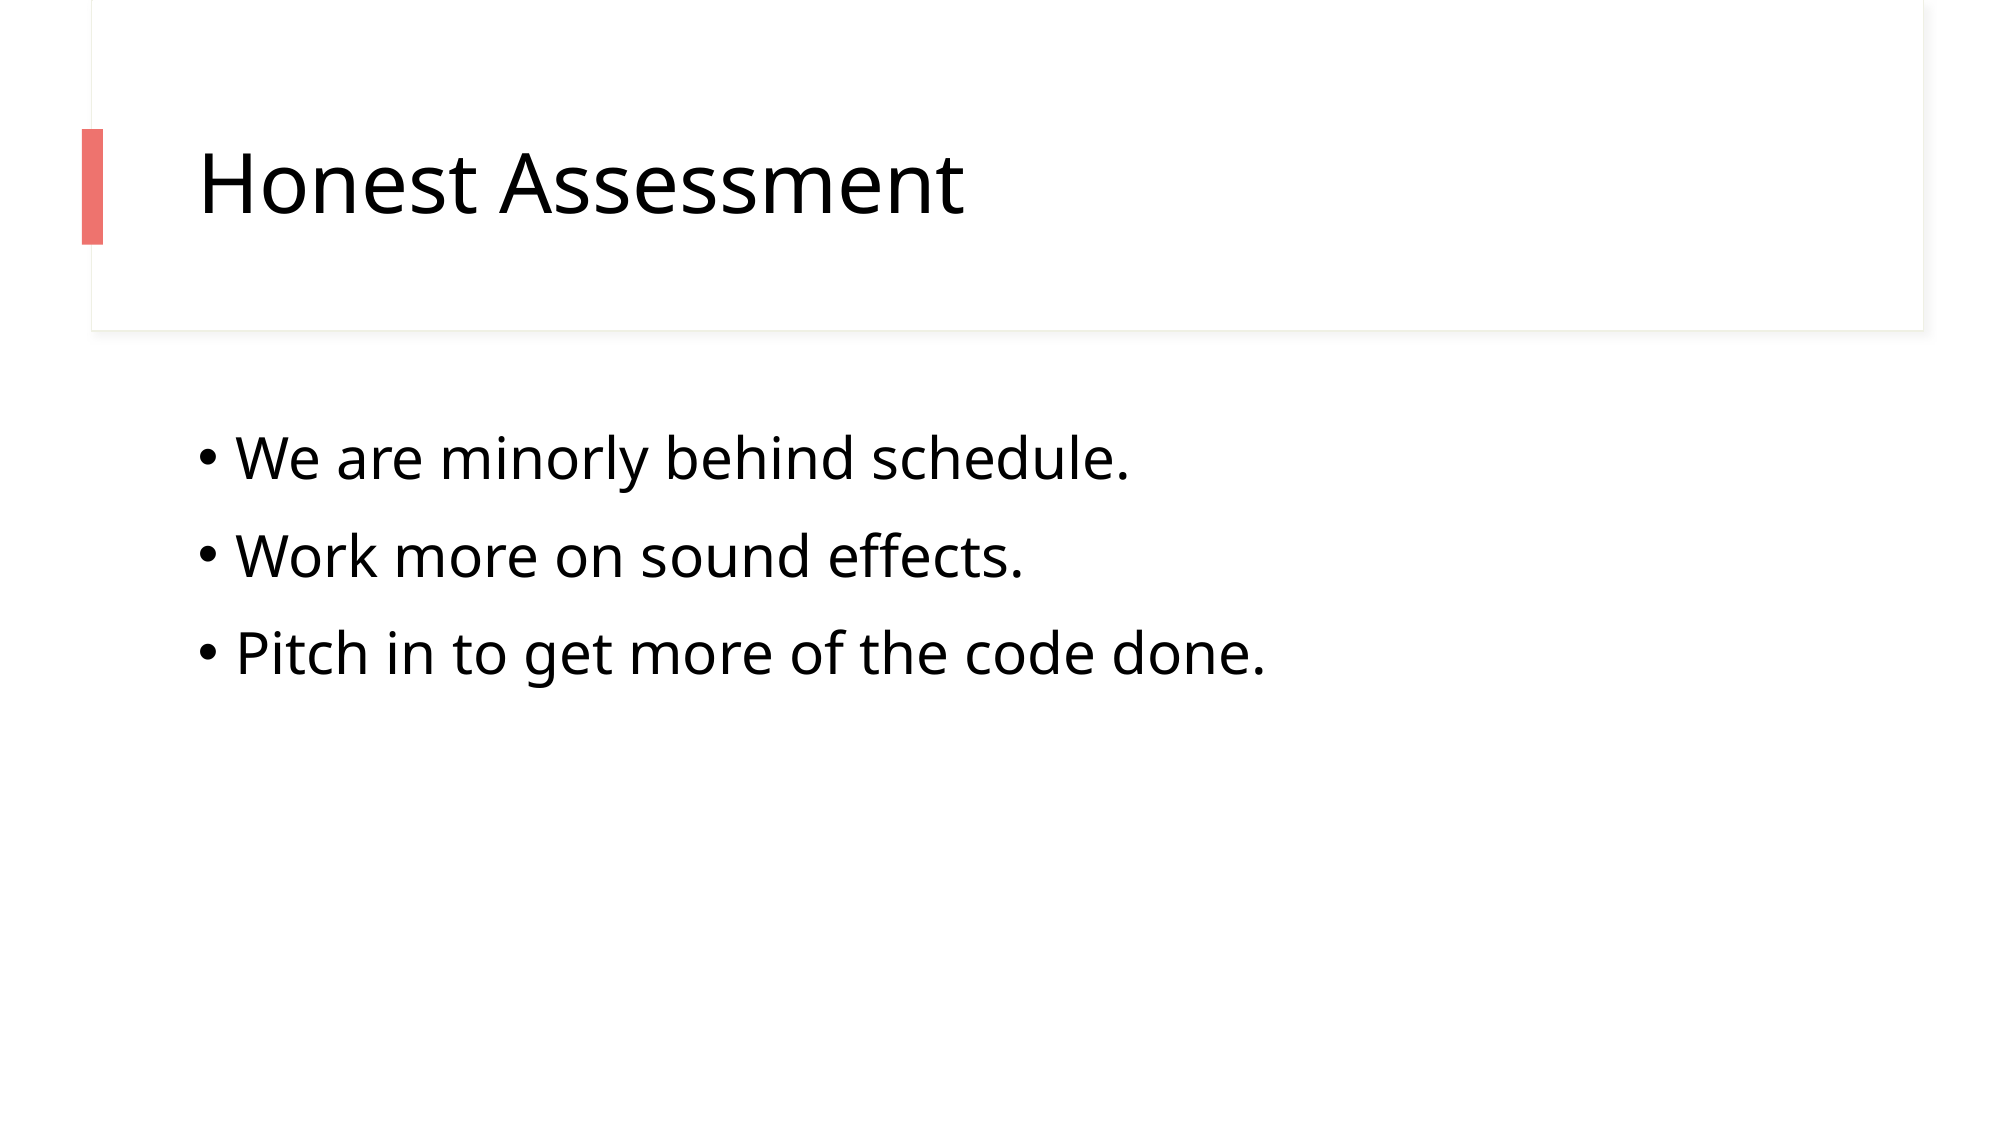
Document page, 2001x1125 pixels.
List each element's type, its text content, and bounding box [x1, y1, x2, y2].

title Honest Assessment [183, 90, 1851, 284]
list We are minorly behind schedule. Work more on sound effects. Pitch in to get more of the code done. [183, 406, 1851, 1013]
